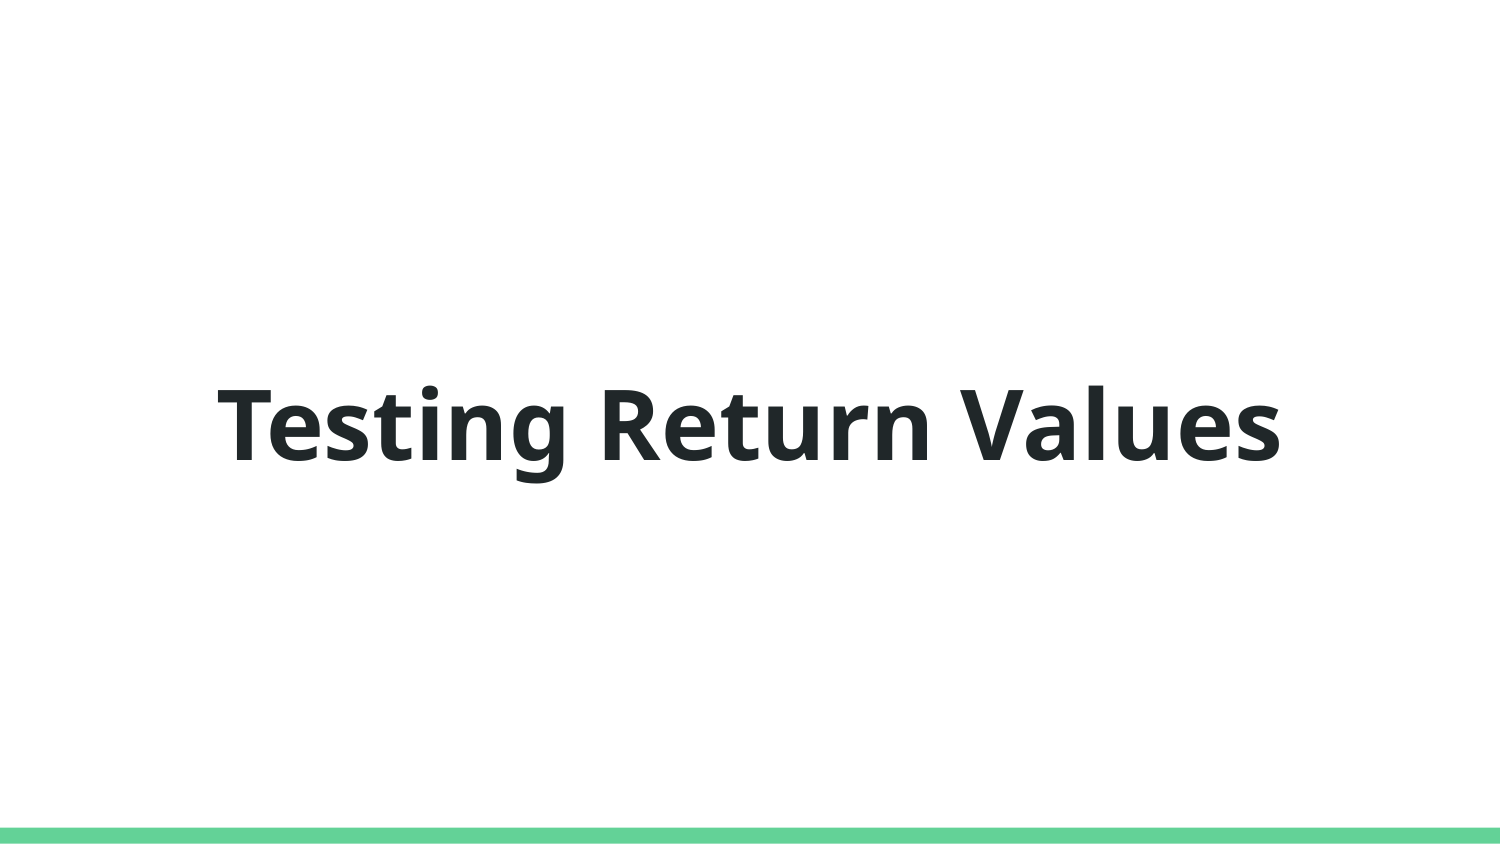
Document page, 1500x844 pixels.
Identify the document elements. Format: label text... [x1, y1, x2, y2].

title Testing Return Values [51, 348, 1449, 442]
